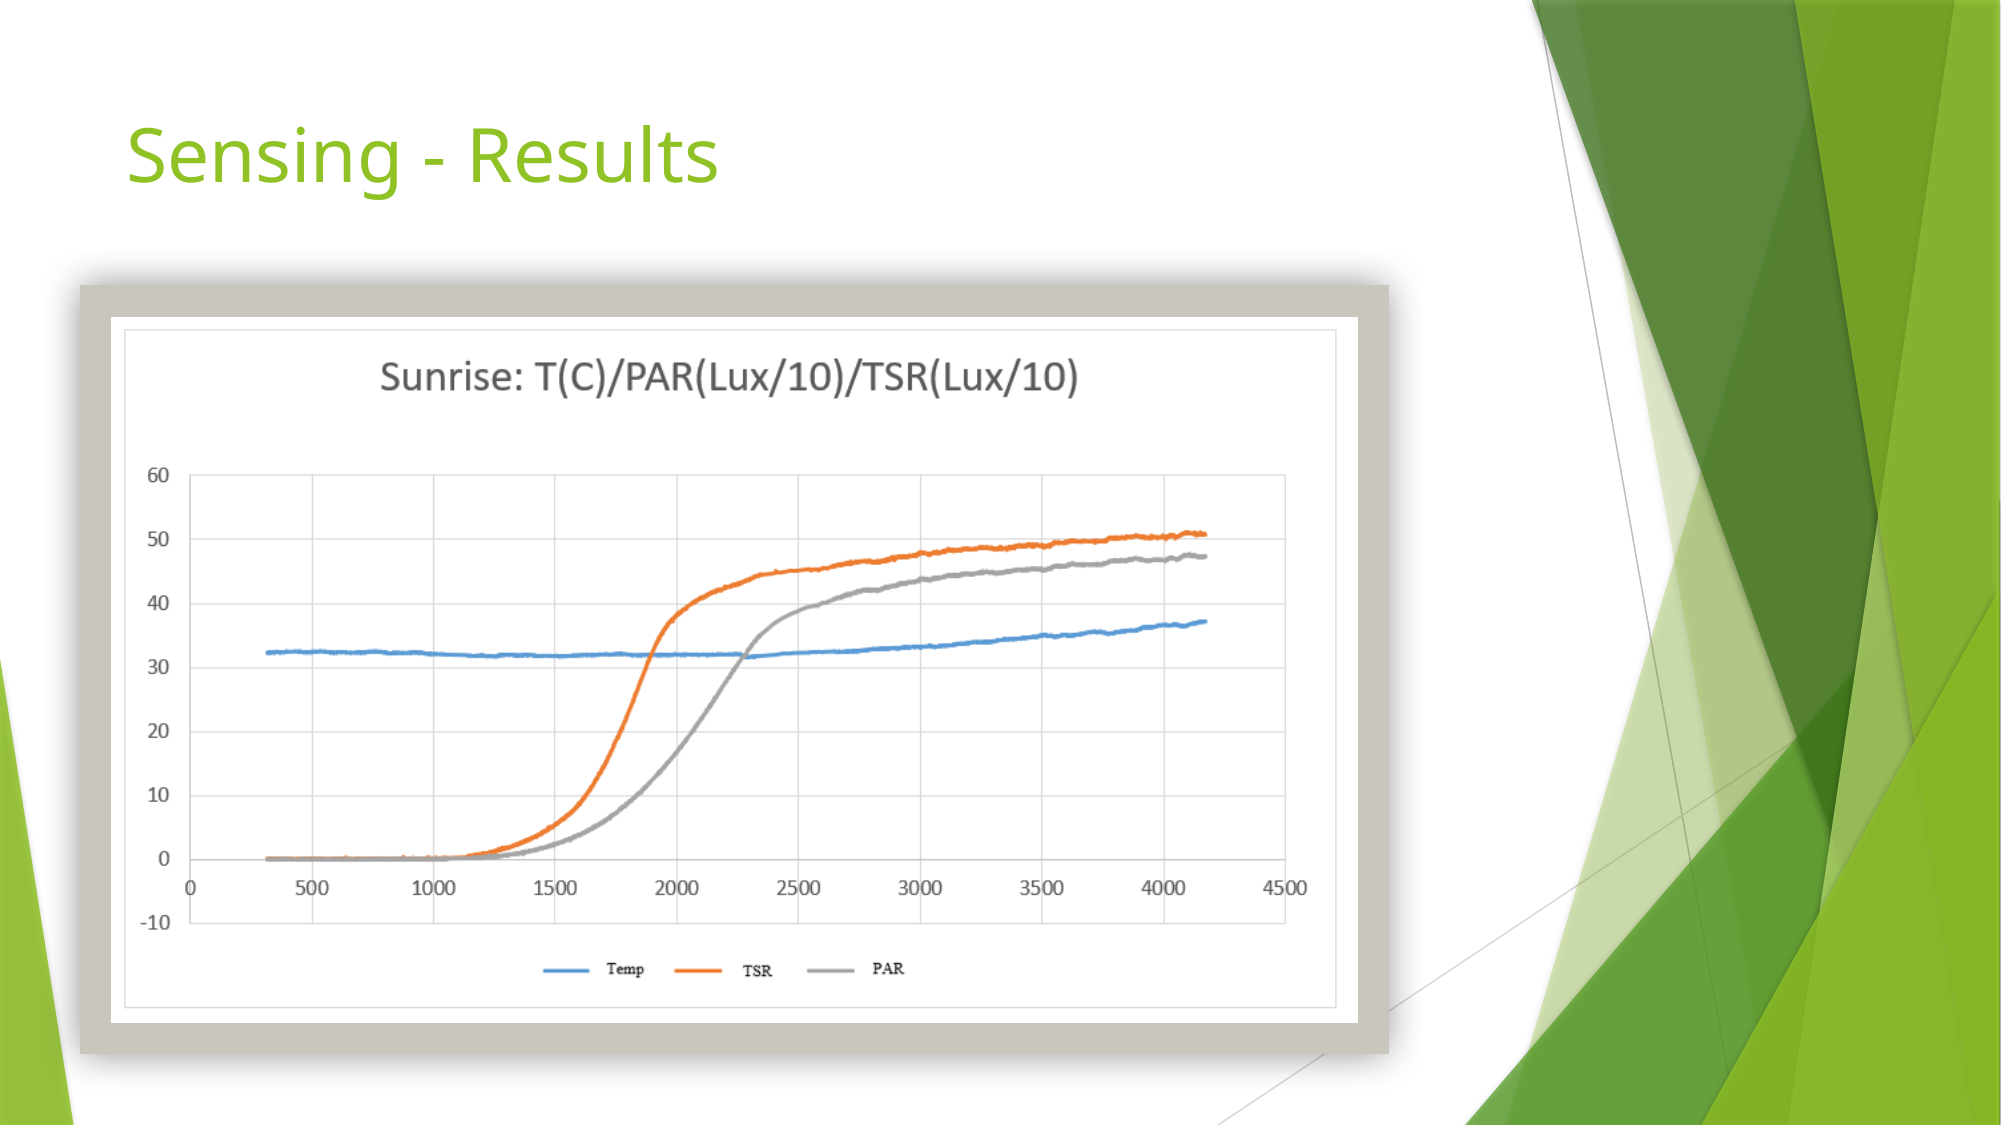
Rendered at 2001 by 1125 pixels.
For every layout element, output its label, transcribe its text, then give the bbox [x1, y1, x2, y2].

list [110, 316, 1359, 1024]
title Sensing - Results [111, 99, 1522, 317]
